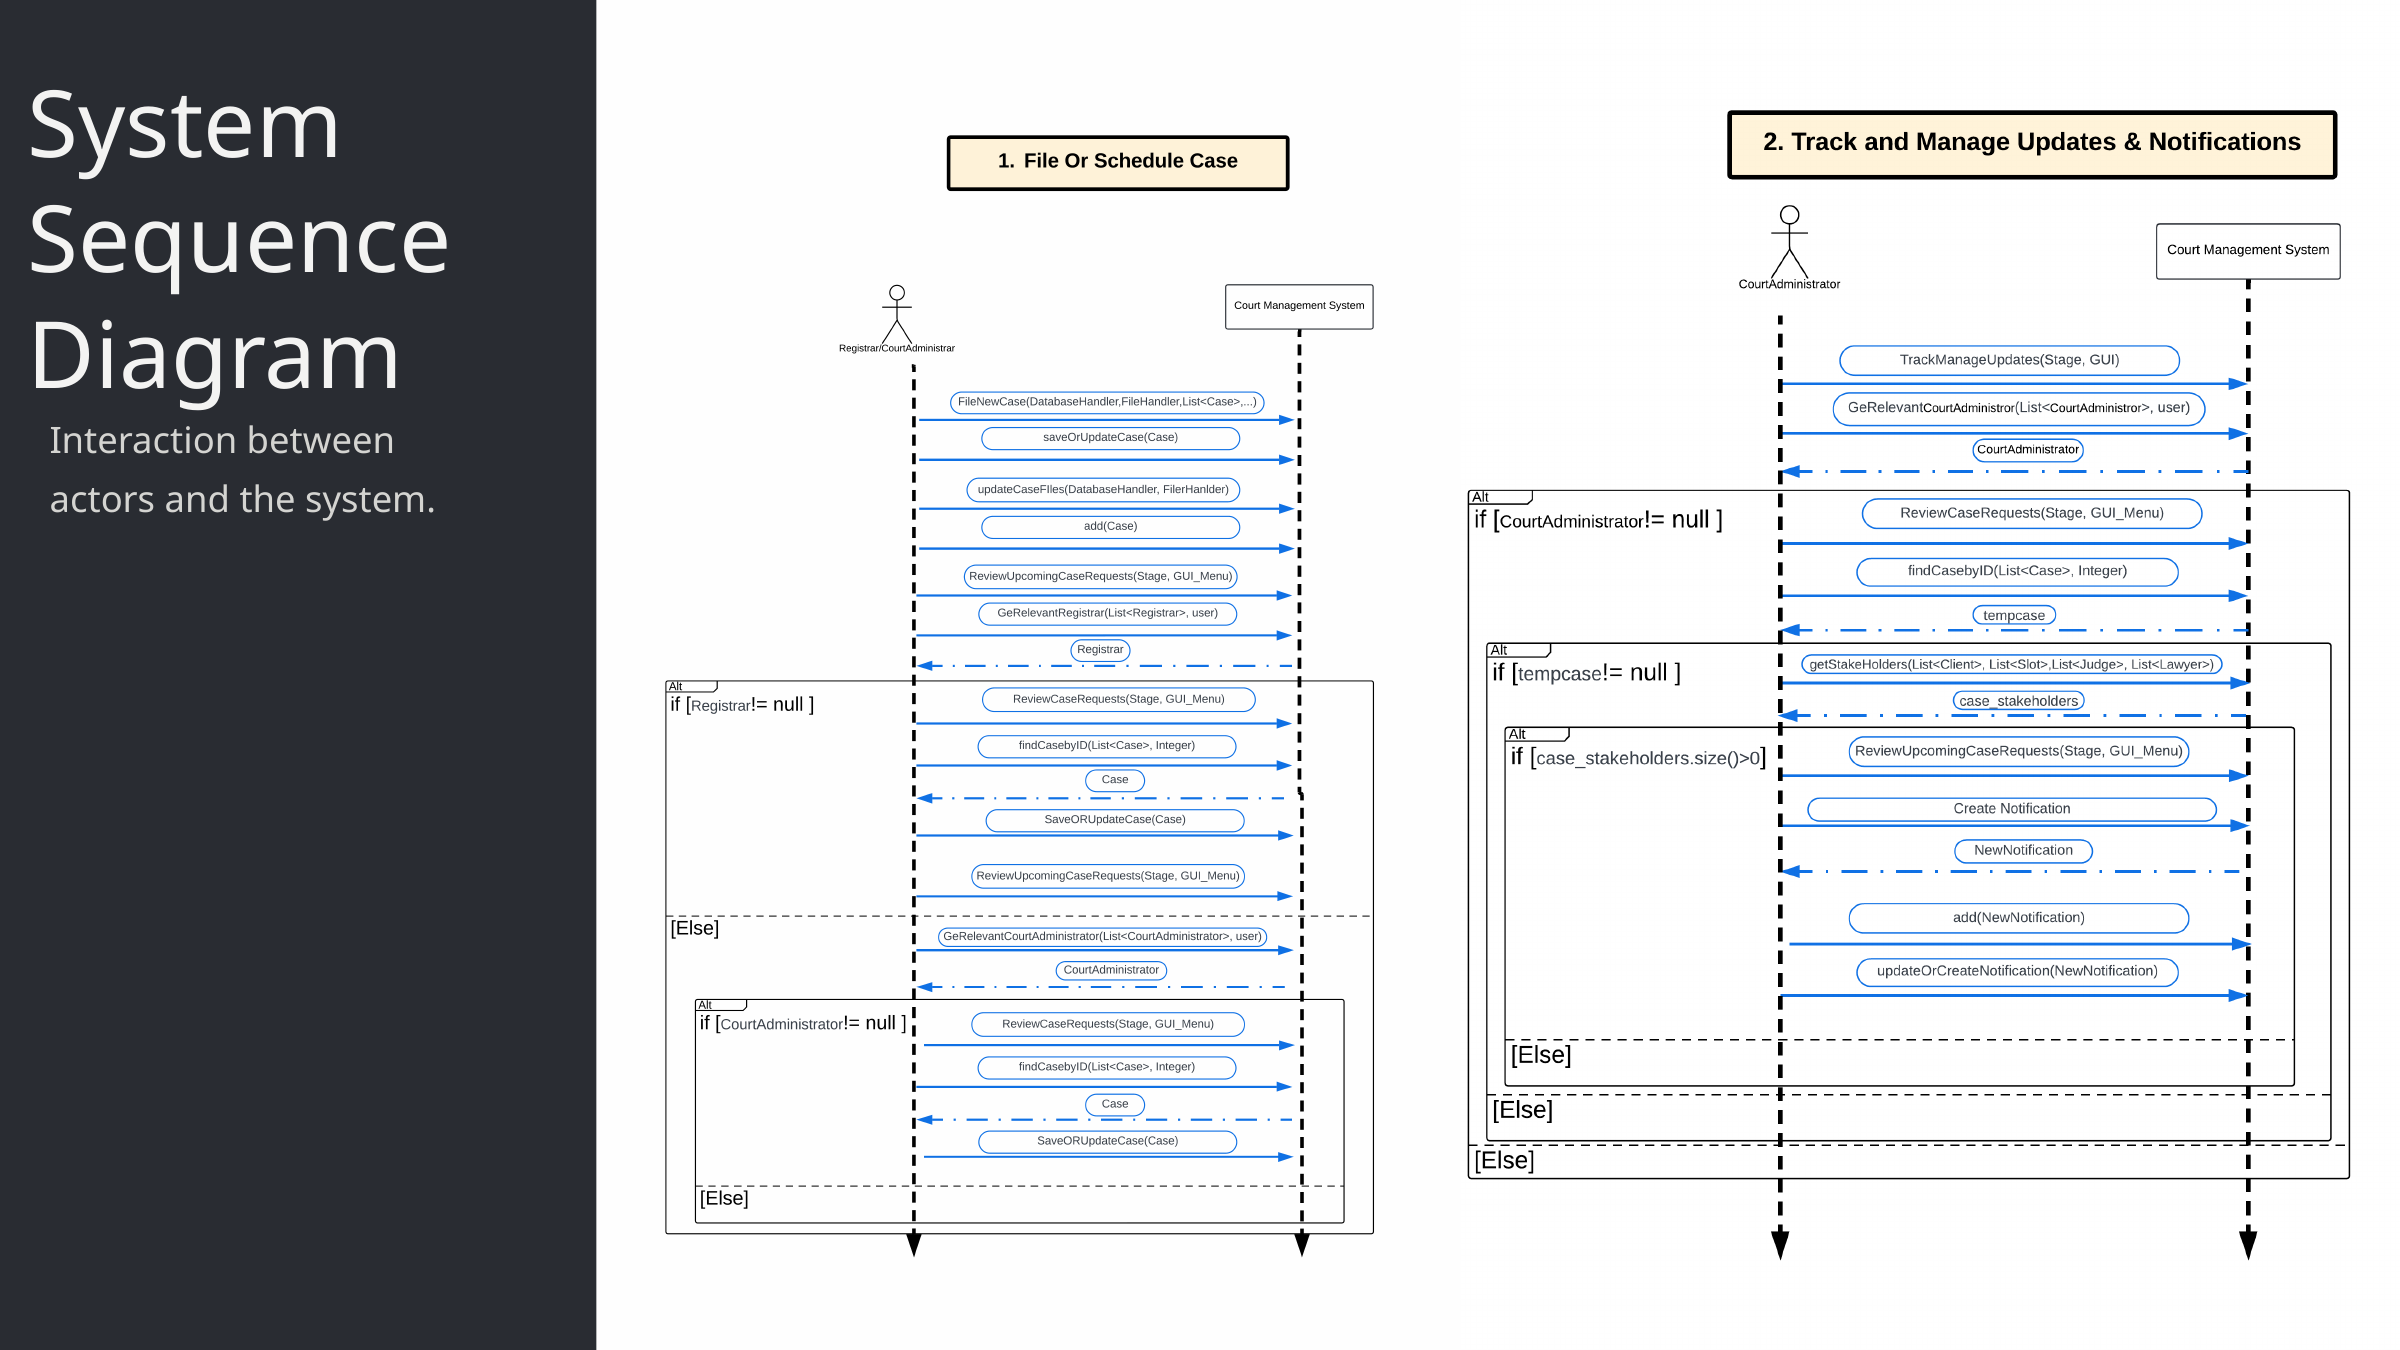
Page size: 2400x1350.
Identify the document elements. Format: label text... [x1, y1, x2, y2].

text_box System Sequence Diagram [27, 60, 596, 177]
text_box Interaction between actors and the system. [49, 401, 596, 461]
picture [596, 0, 2400, 1350]
